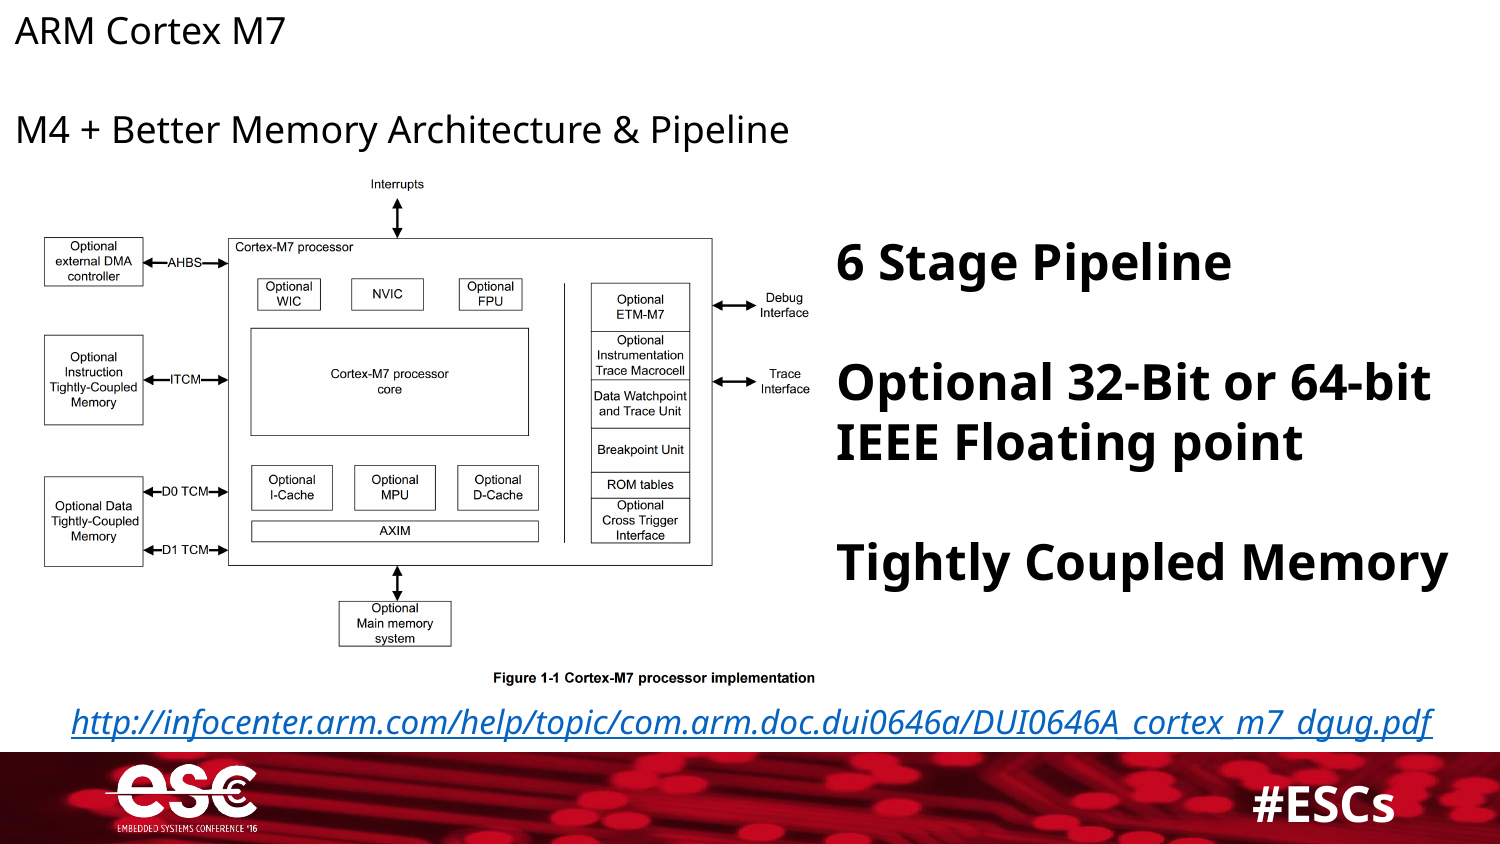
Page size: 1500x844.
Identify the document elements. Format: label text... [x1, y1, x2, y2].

text_box 6 Stage Pipeline Optional 32-Bit or 64-bit IEEE Floating point Tightly Coupled Memory [840, 223, 1472, 599]
list M4 + Better Memory Architecture & Pipeline [0, 98, 1500, 530]
title ARM Cortex M7 [0, 0, 1350, 98]
picture [34, 174, 840, 698]
picture [0, 752, 1500, 844]
text_box http://infocenter.arm.com/help/topic/com.arm.doc.dui0646a/DUI0646A_cortex_m7_dgug.pdf [56, 693, 1500, 754]
